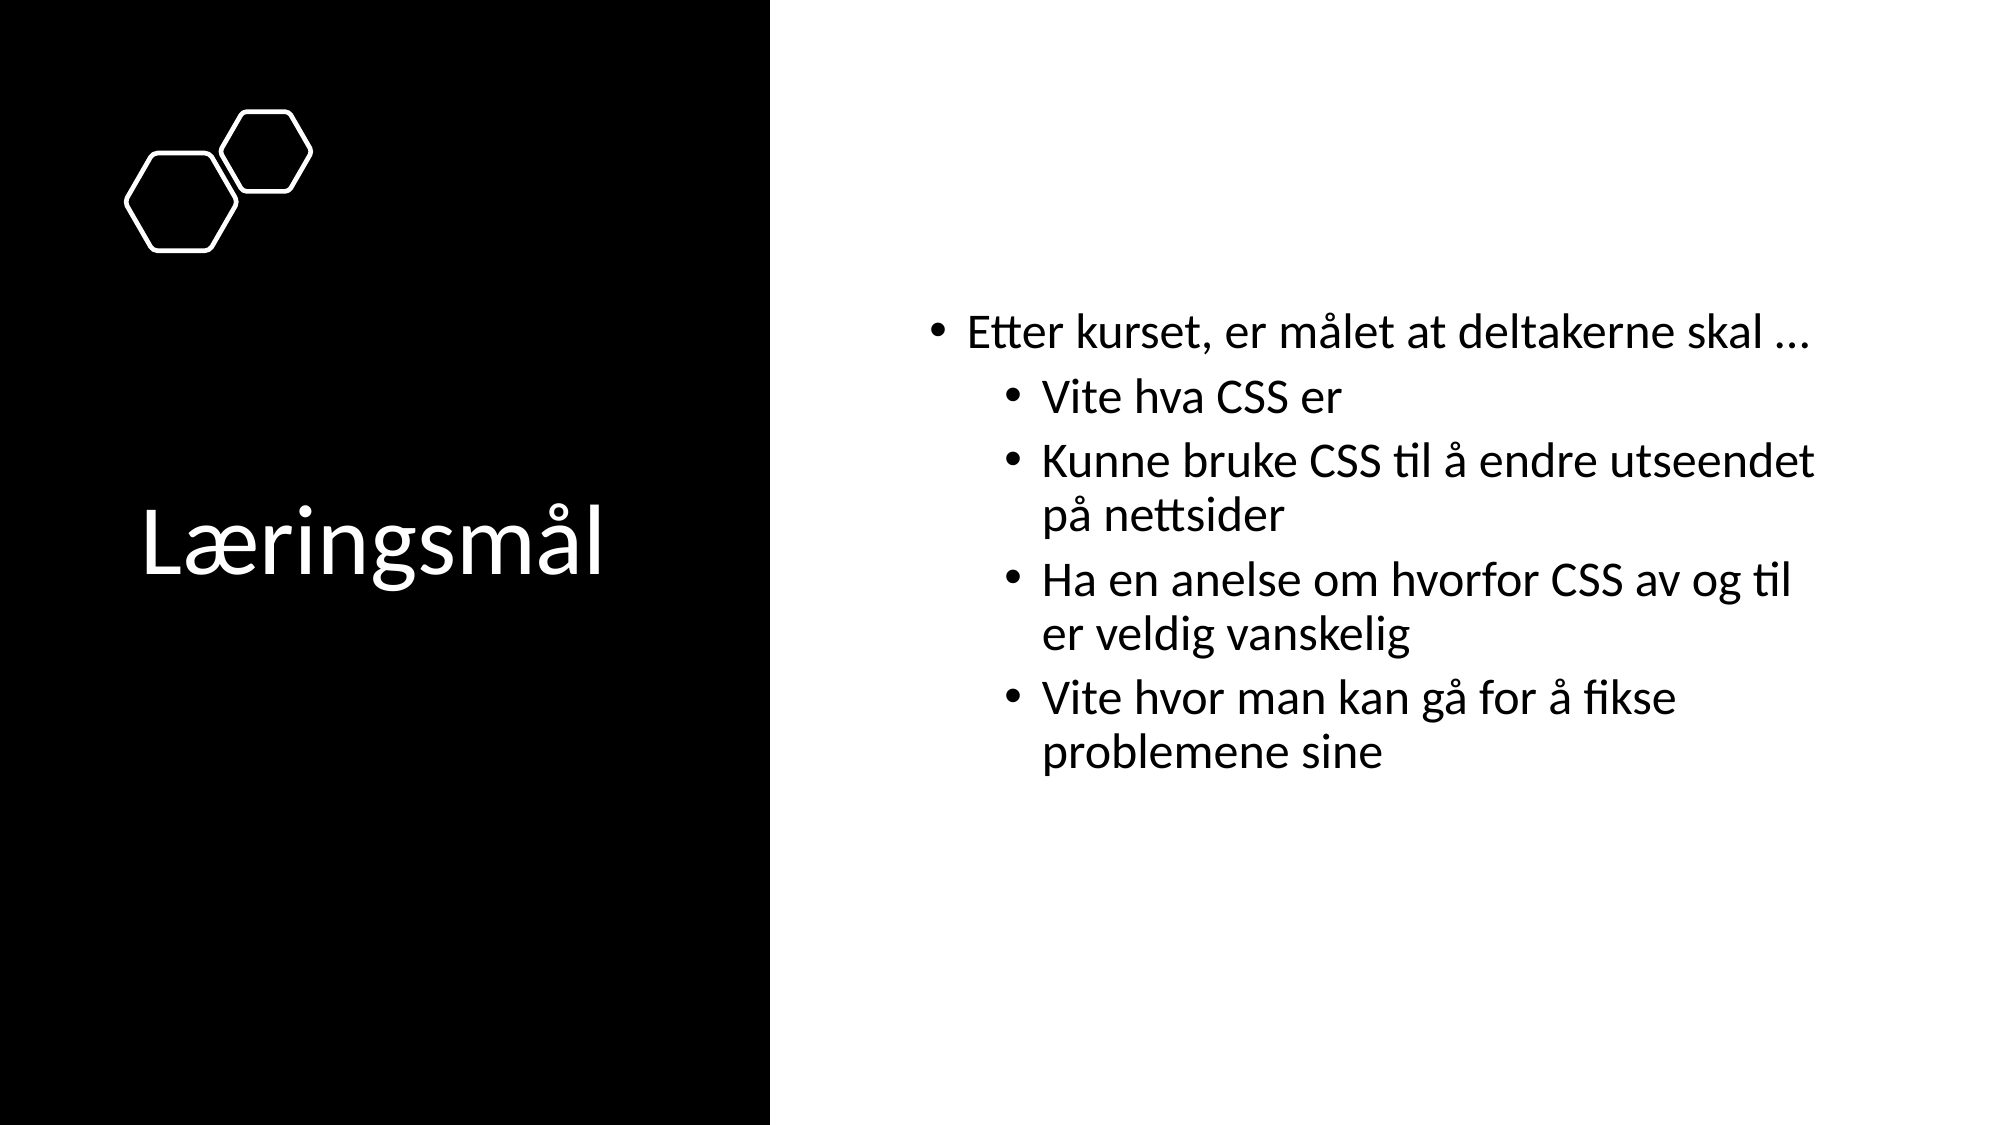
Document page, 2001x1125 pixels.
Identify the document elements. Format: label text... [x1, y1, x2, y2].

title Læringsmål [125, 191, 714, 894]
text_box [770, 0, 2000, 1125]
list Etter kurset, er målet at deltakerne skal … Vite hva CSS er Kunne bruke CSS til å endre utseendet på nettsider Ha en anelse om hvorfor CSS av og til er veldig vanskelig Vite hvor man kan gå for å fikse problemene sine [914, 191, 1853, 894]
text_box [0, 0, 770, 1125]
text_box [125, 111, 312, 251]
